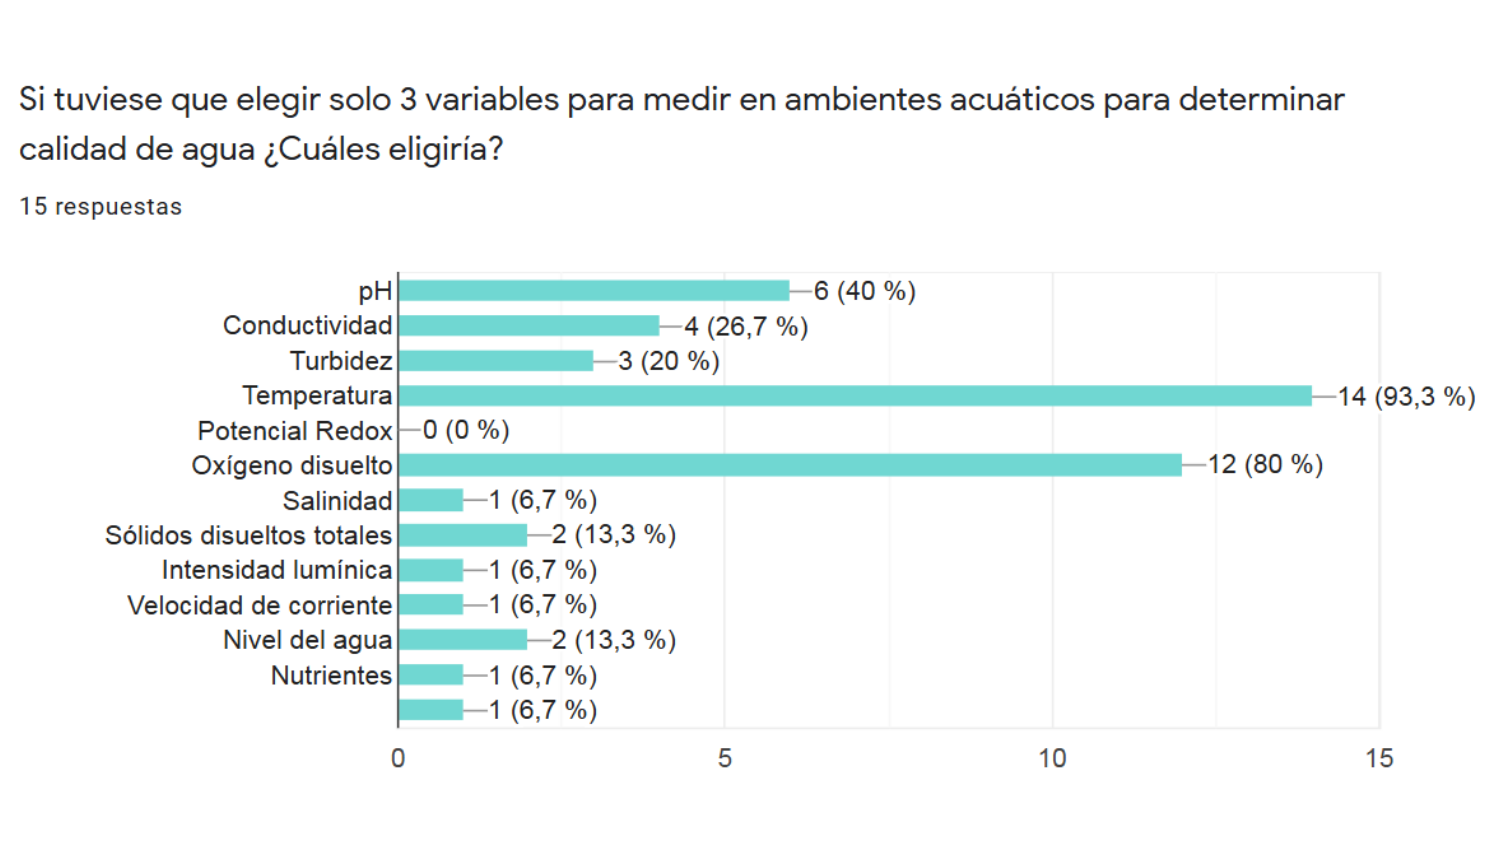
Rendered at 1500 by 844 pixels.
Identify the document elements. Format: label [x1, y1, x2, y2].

picture [9, 65, 1491, 779]
